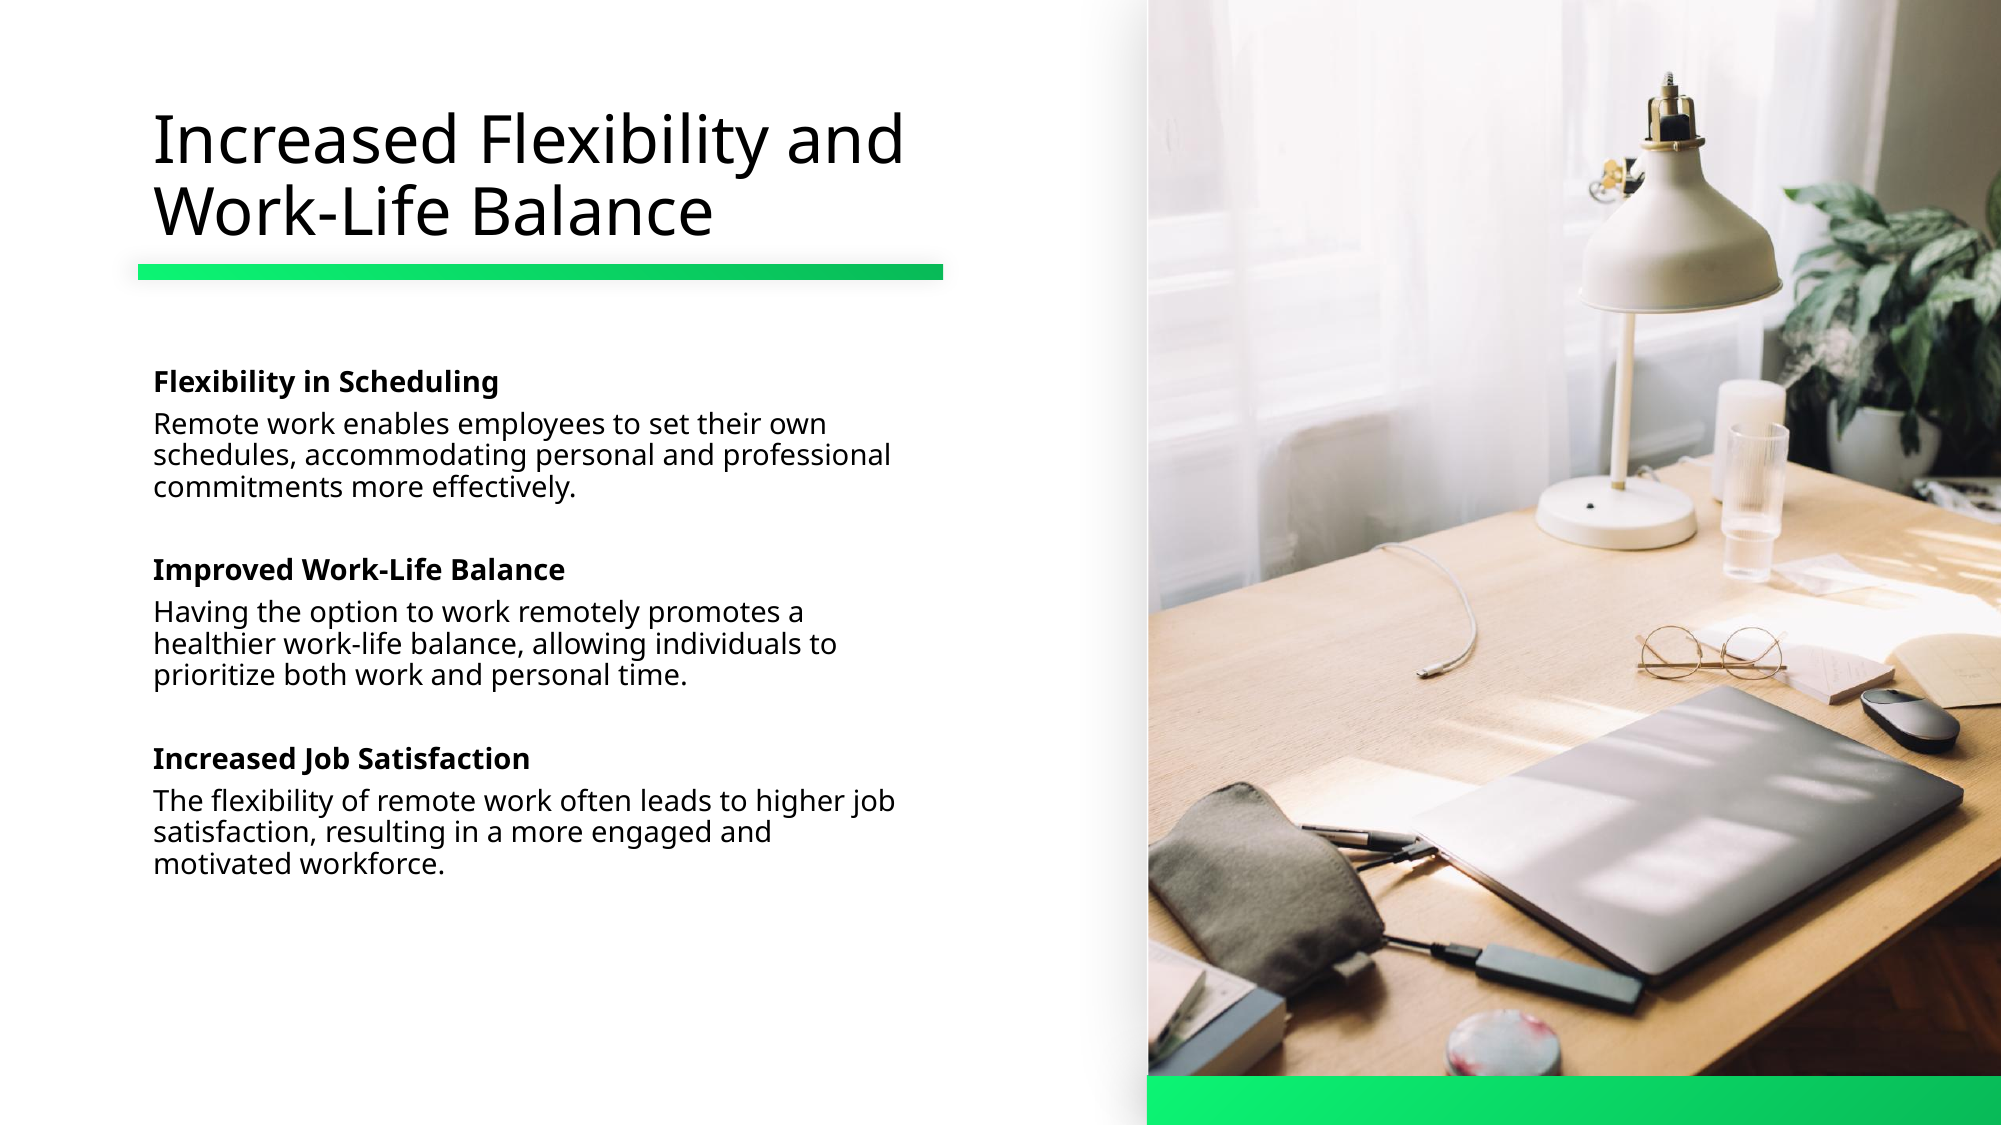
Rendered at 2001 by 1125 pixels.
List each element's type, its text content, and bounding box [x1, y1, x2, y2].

title Increased Flexibility and Work-Life Balance [138, 95, 1010, 262]
list Flexibility in Scheduling Remote work enables employees to set their own schedules, accommodating personal and professional commitments more effectively. Improved Work-Life Balance Having the option to work remotely promotes a healthier work-life balance, allowing individuals to prioritize both work and personal time. Increased Job Satisfaction The flexibility of remote work often leads to higher job satisfaction, resulting in a more engaged and motivated workforce. [138, 359, 931, 967]
picture [1148, 0, 2001, 1076]
